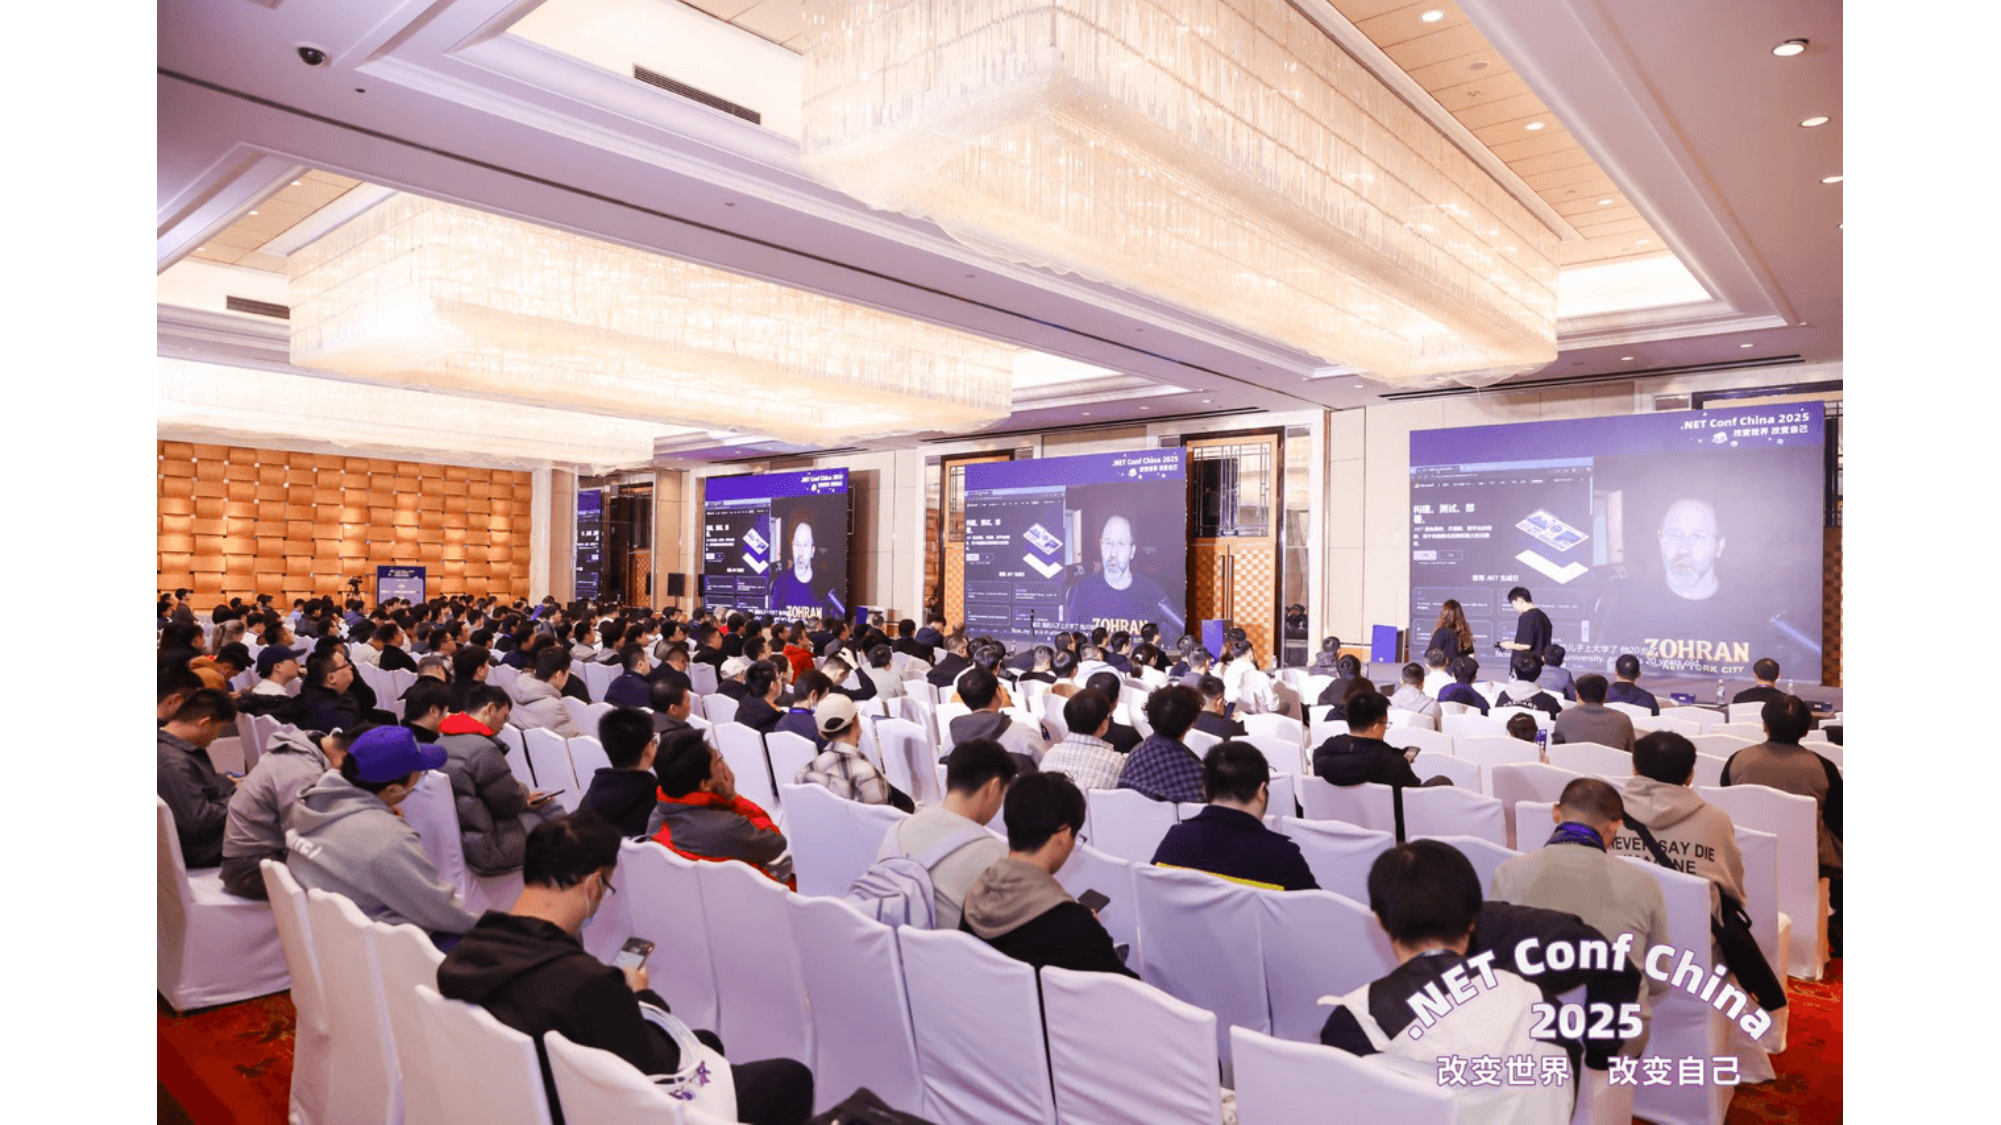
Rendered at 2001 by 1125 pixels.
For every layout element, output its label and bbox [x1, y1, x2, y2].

picture [156, 0, 1843, 1125]
